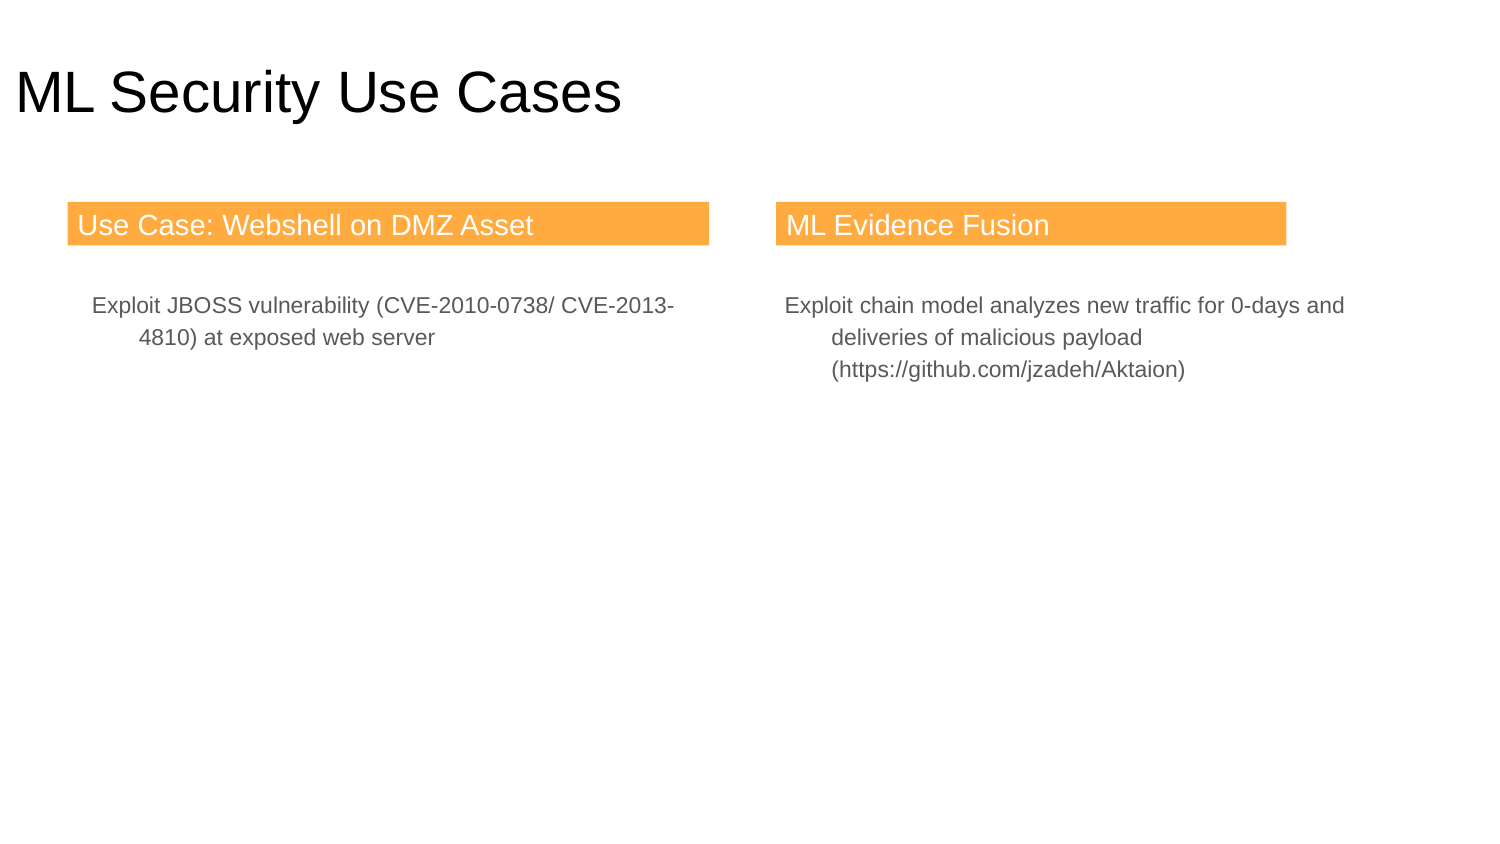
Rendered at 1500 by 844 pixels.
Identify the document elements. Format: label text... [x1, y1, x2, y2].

text_box ML Evidence Fusion [776, 201, 1287, 246]
list Exploit JBOSS vulnerability (CVE-2010-0738/ CVE-2013-4810) at exposed web server [83, 282, 688, 747]
list Exploit chain model analyzes new traffic for 0-days and deliveries of malicious payload (https://github.com/jzadeh/Aktaion) [776, 282, 1380, 747]
text_box Use Case: Webshell on DMZ Asset [67, 201, 710, 246]
title ML Security Use Cases [0, 38, 1500, 116]
